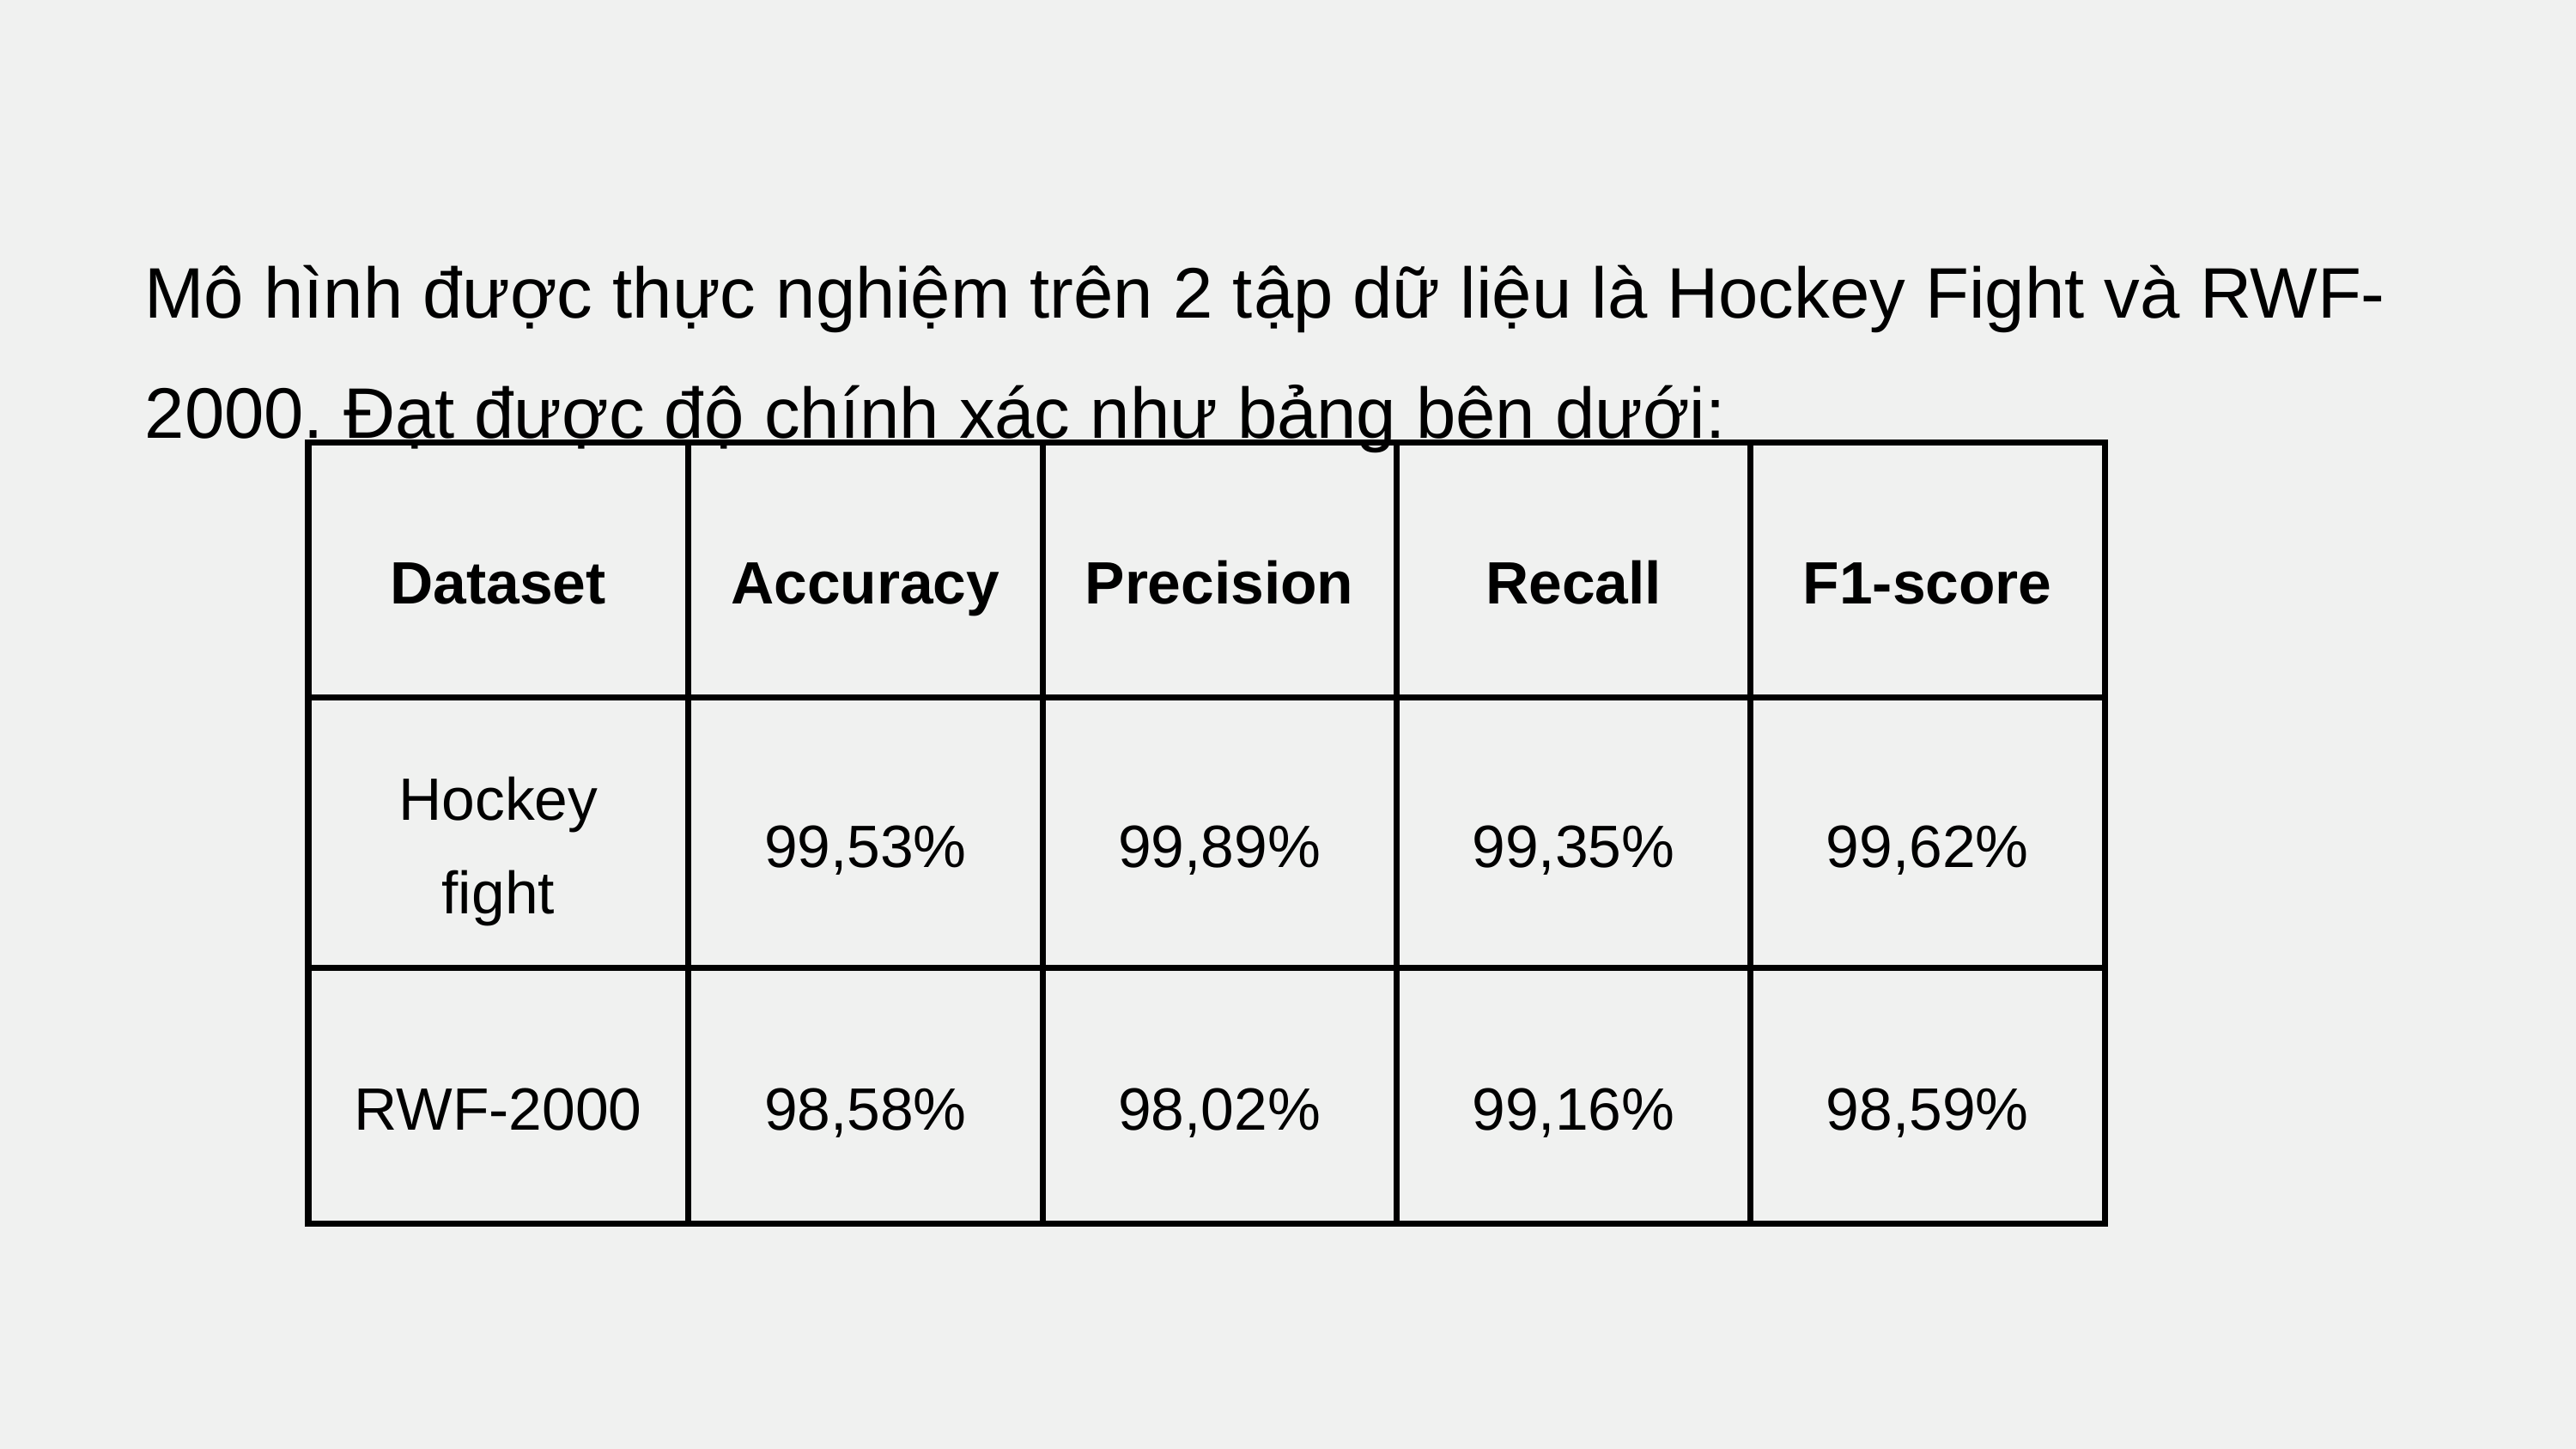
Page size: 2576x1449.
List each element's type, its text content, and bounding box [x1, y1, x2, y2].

table_header Accuracy [691, 452, 1040, 694]
table_cell 98,59% [1753, 971, 2102, 1221]
text_box Mô hình được thực nghiệm trên 2 tập dữ liệu là Hockey Fight và RWF-2000. Đạt được độ chính xác như bảng bên dưới: [144, 211, 2432, 452]
table_header Precision [1046, 452, 1394, 694]
table_cell RWF-2000 [312, 971, 685, 1221]
table_cell 99,89% [1046, 700, 1394, 965]
table_cell 98,58% [691, 971, 1040, 1221]
table_header F1-score [1753, 452, 2102, 694]
table_cell 99,35% [1400, 700, 1747, 965]
table_cell 98,02% [1046, 971, 1394, 1221]
table_header Recall [1400, 452, 1747, 694]
table_cell 99,62% [1753, 700, 2102, 965]
table_cell 99,53% [691, 700, 1040, 965]
table_cell 99,16% [1400, 971, 1747, 1221]
table_cell Hockey fight [312, 700, 685, 965]
table_header Dataset [312, 452, 685, 694]
